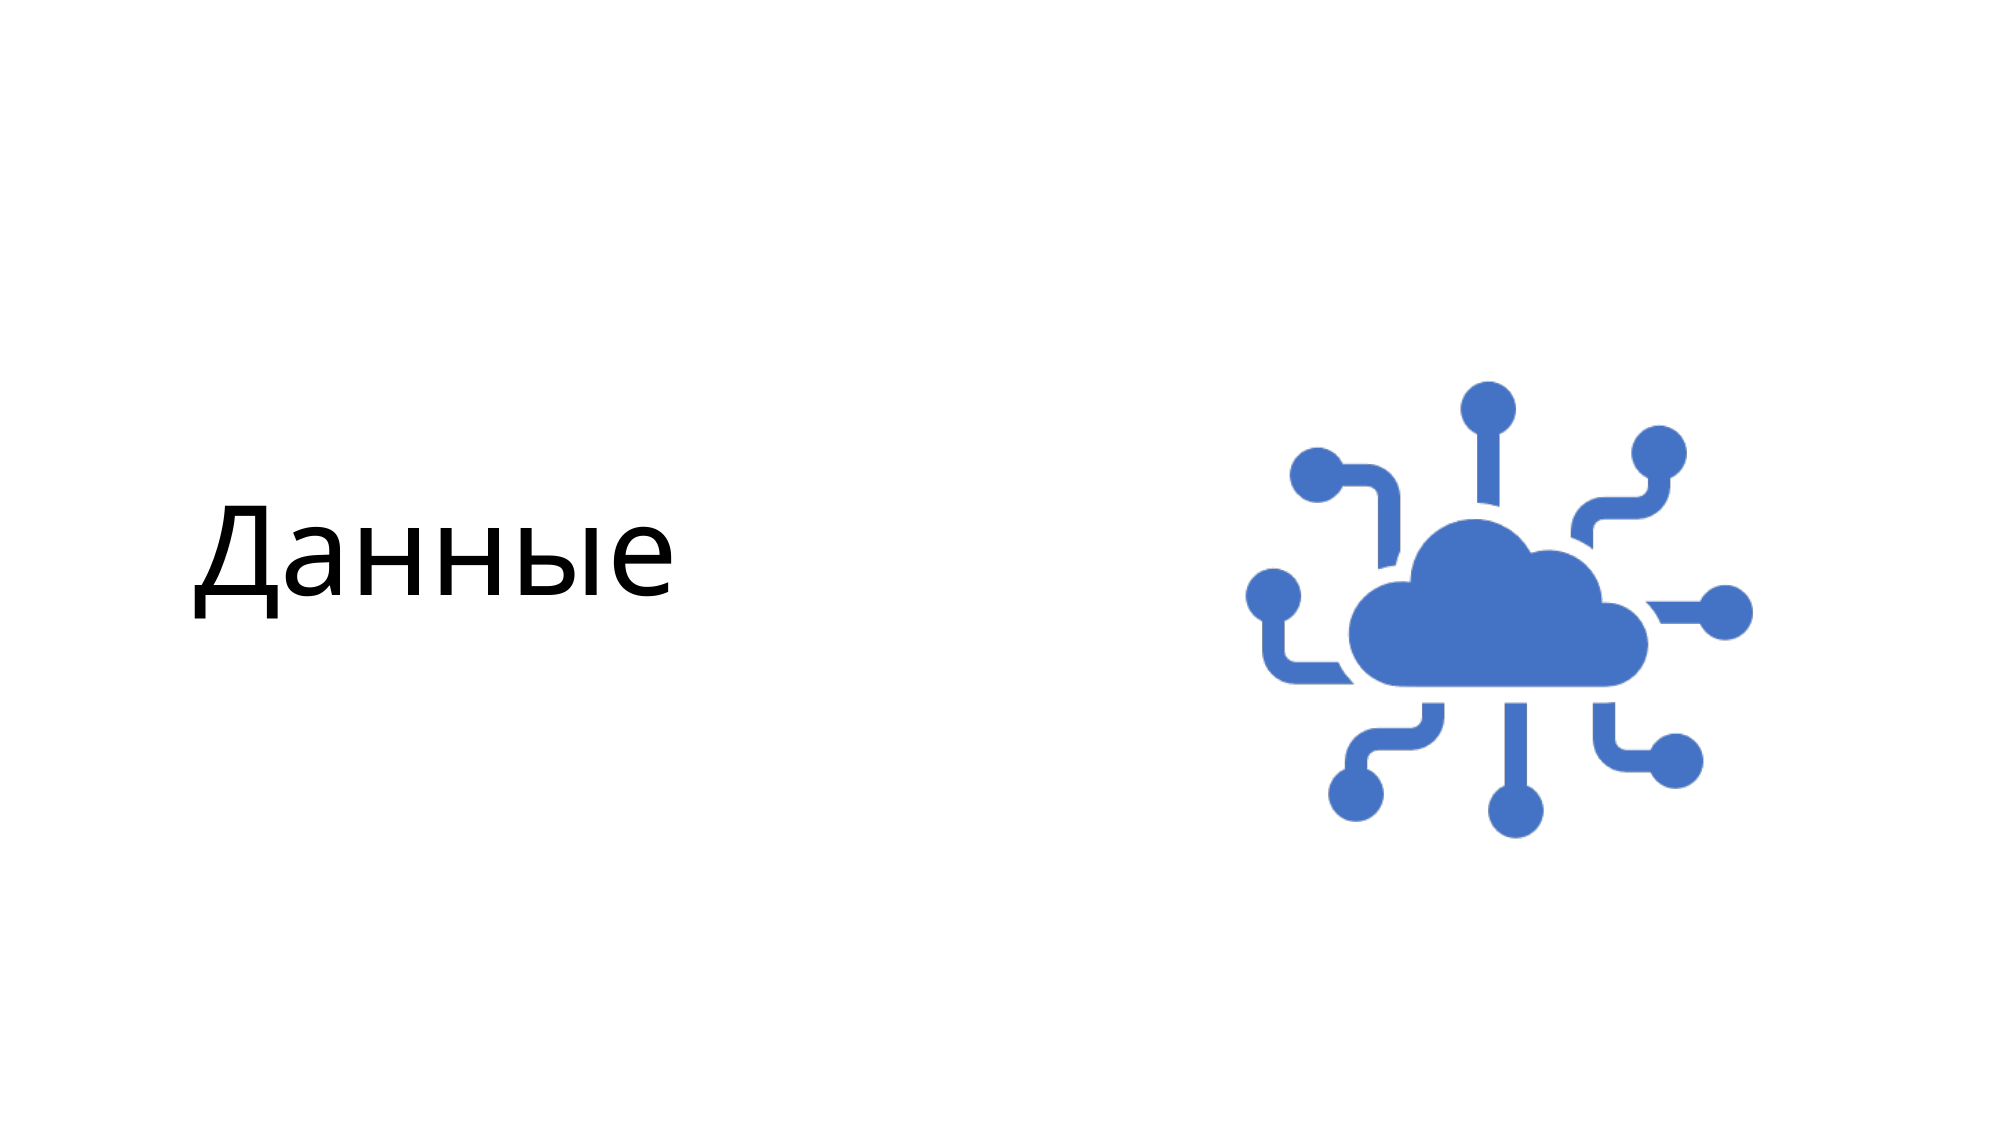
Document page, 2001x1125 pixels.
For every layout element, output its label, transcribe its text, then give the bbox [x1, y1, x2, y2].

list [1235, 349, 1764, 878]
title Данные [179, 139, 1039, 631]
